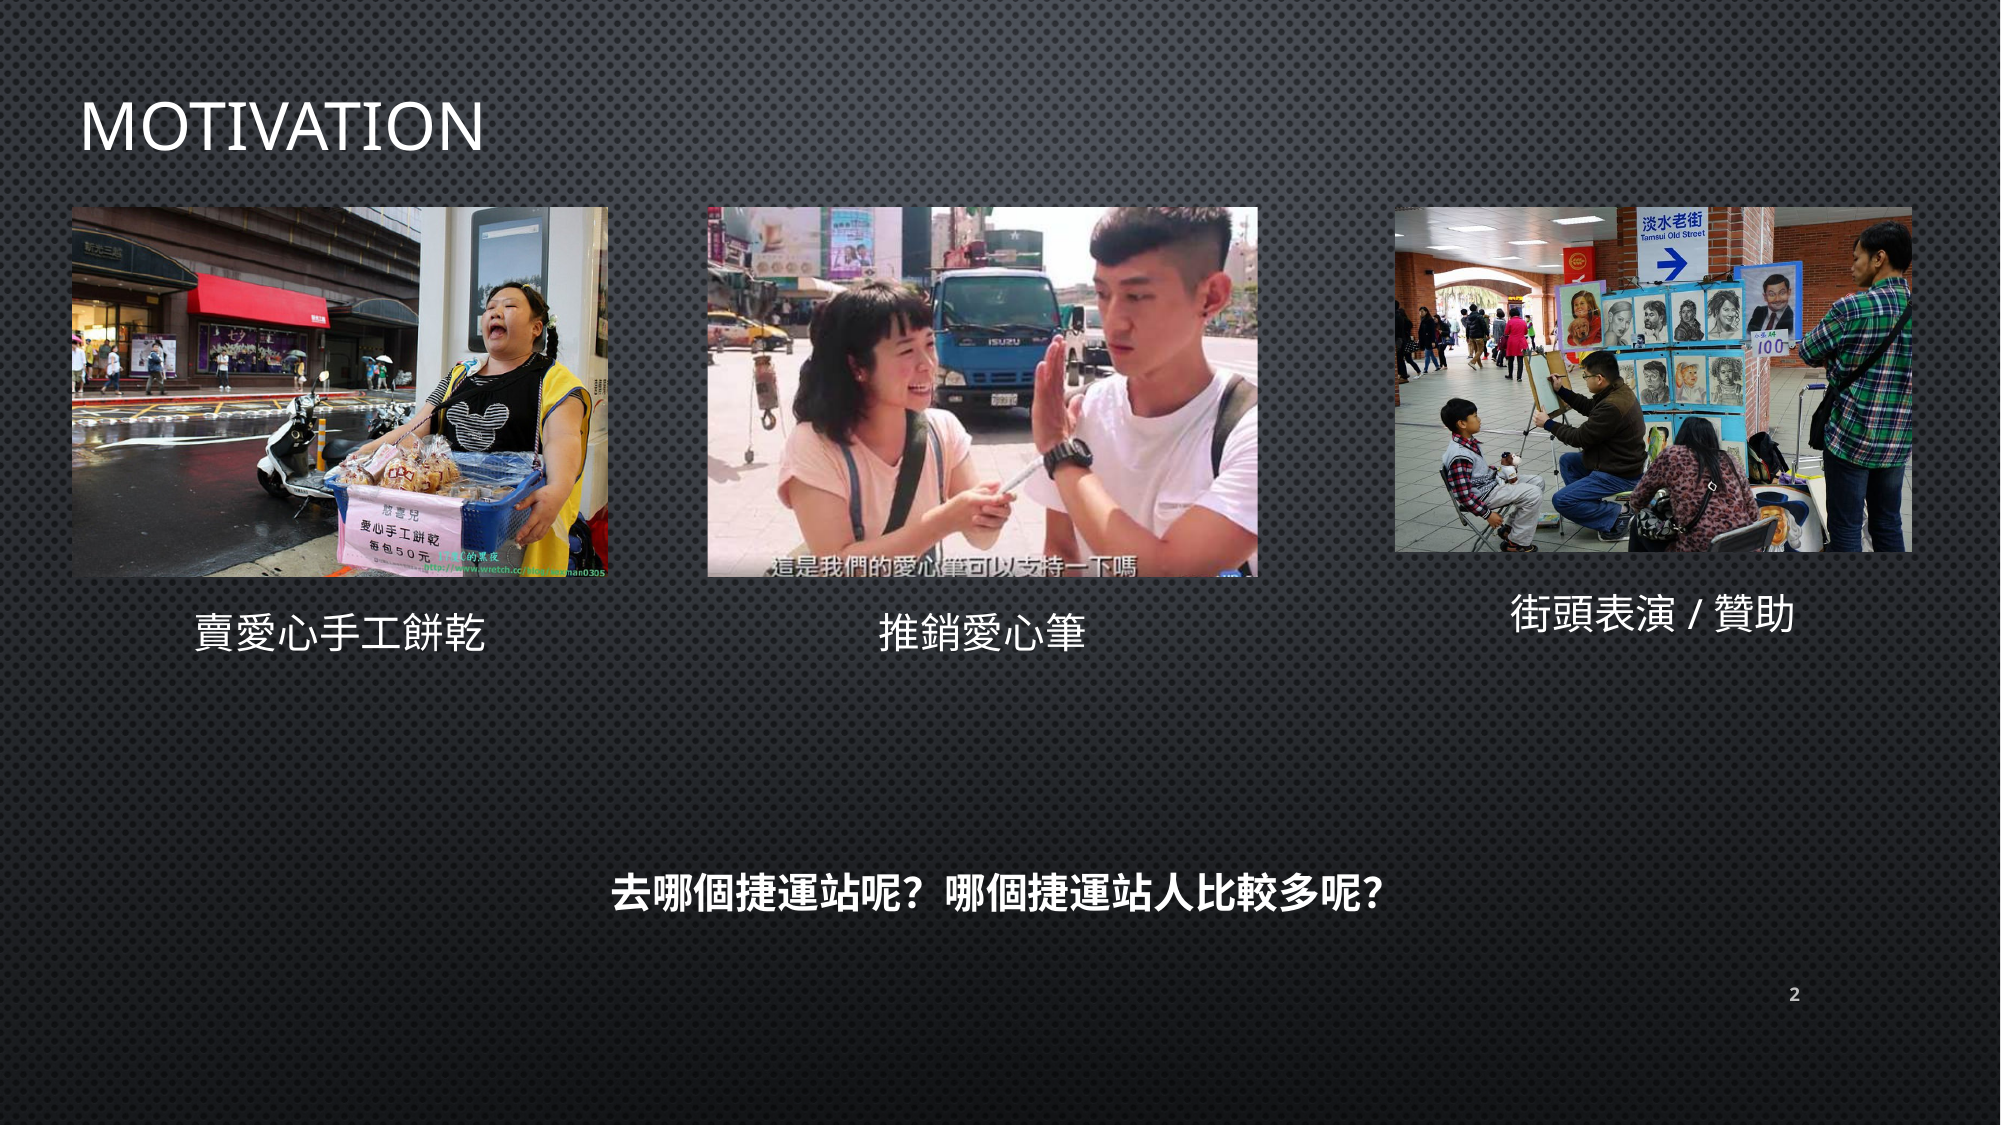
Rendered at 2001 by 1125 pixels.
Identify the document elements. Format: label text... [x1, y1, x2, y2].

title MOTIVATION [63, 0, 1816, 262]
text_box 賣愛心手工餅乾 [136, 599, 544, 665]
text_box 街頭表演/贊助 [1450, 580, 1857, 646]
picture [1395, 207, 1912, 552]
picture [71, 207, 608, 577]
picture [707, 207, 1258, 577]
slide_number 2 [1724, 965, 1816, 1025]
text_box 推銷愛心筆 [779, 599, 1186, 665]
text_box 去哪個捷運站呢？哪個捷運站人比較多呢？ [595, 859, 1419, 925]
